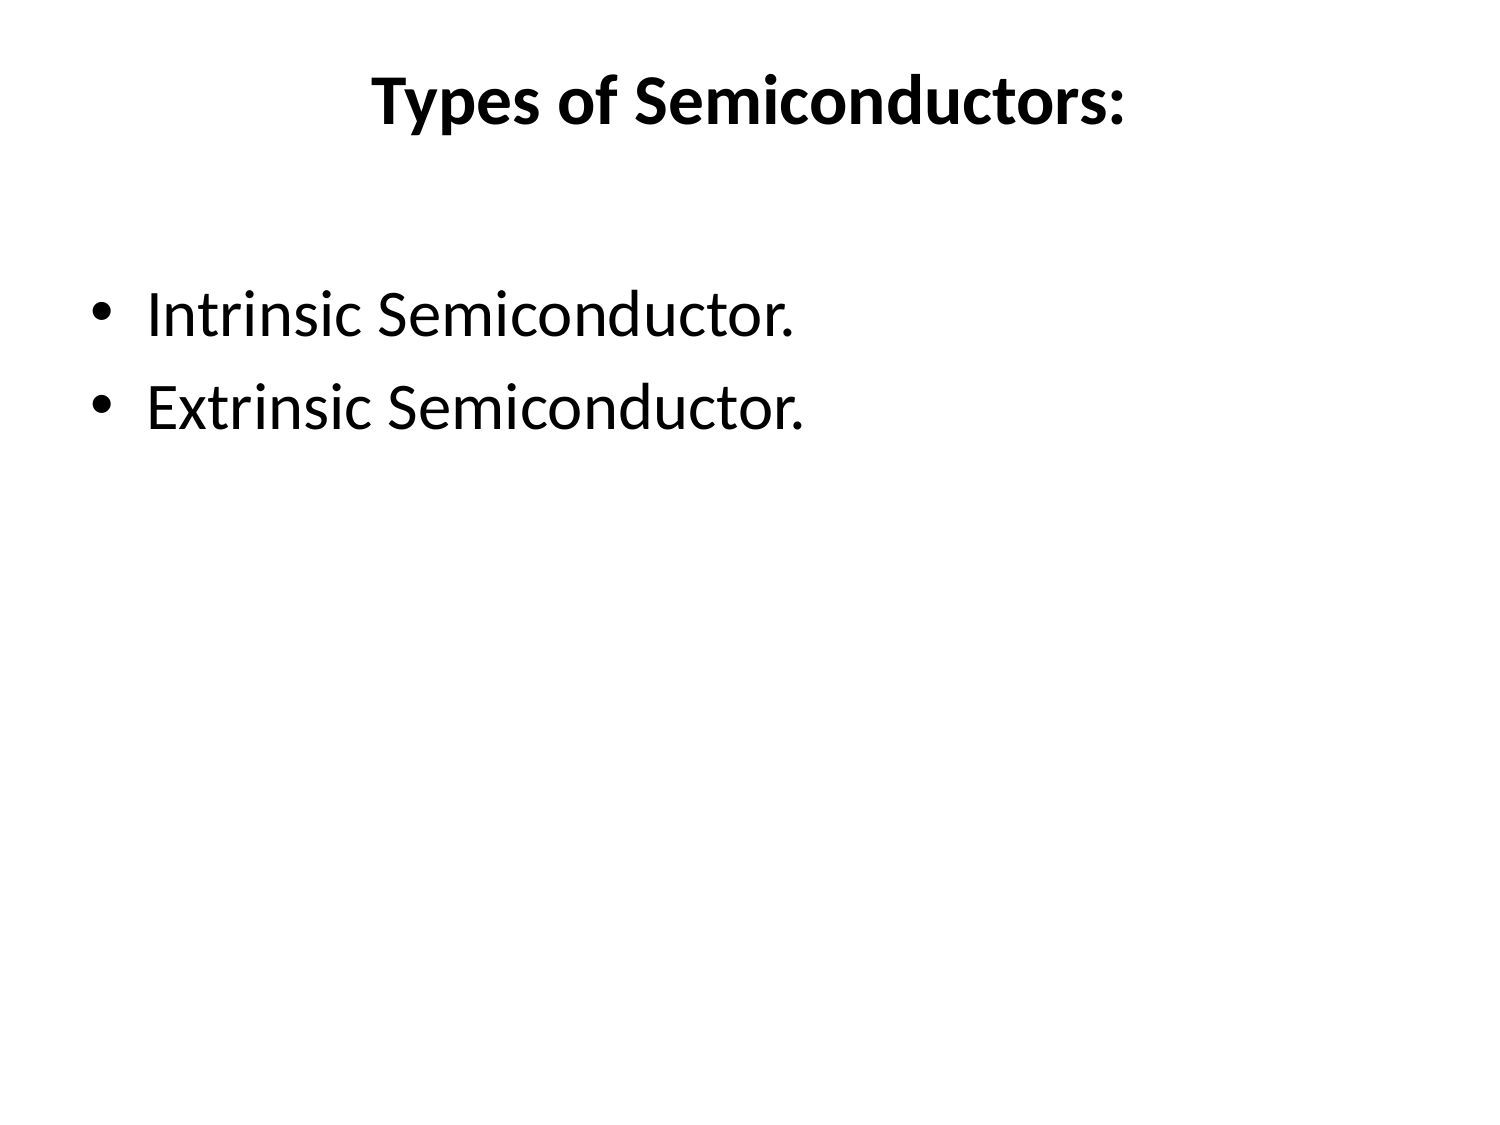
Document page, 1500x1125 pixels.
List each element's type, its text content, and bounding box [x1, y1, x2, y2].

list Intrinsic Semiconductor. Extrinsic Semiconductor. [75, 262, 1425, 1005]
title Types of Semiconductors: [75, 45, 1425, 233]
